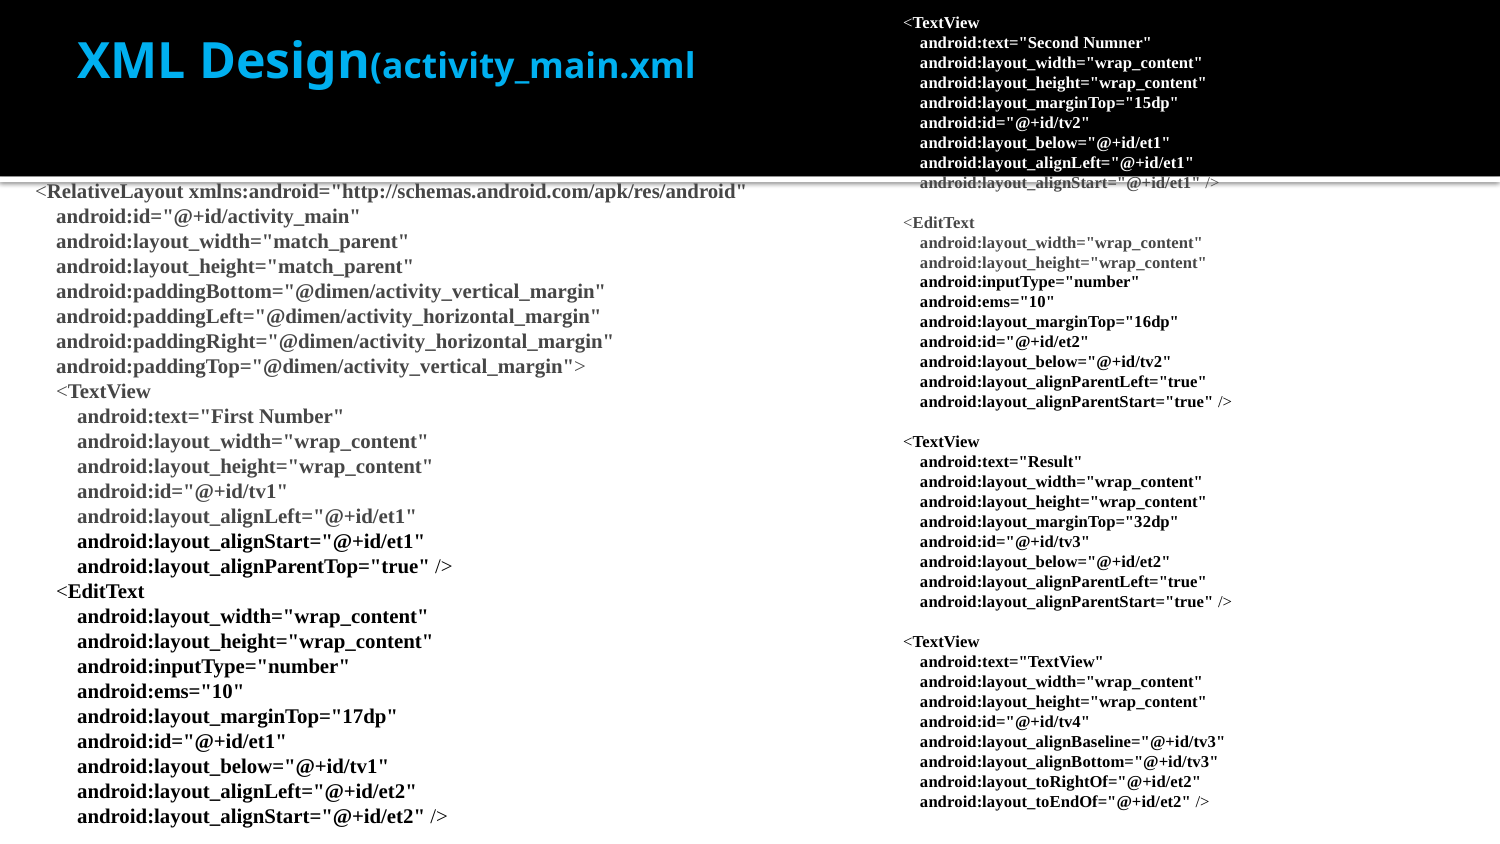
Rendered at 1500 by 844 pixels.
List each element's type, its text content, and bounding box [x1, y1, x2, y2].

list <TextView android:text="Second Numner" android:layout_width="wrap_content" android:layout_height="wrap_content" android:layout_marginTop="15dp" android:id="@+id/tv2" android:layout_below="@+id/et1" android:layout_alignLeft="@+id/et1" android:layout_alignStart="@+id/et1" /> <EditText android:layout_width="wrap_content" android:layout_height="wrap_content" android:inputType="number" android:ems="10" android:layout_marginTop="16dp" android:id="@+id/et2" android:layout_below="@+id/tv2" android:layout_alignParentLeft="true" android:layout_alignParentStart="true" /> <TextView android:text="Result" android:layout_width="wrap_content" android:layout_height="wrap_content" android:layout_marginTop="32dp" android:id="@+id/tv3" android:layout_below="@+id/et2" android:layout_alignParentLeft="true" android:layout_alignParentStart="true" /> <TextView android:text="TextView" android:layout_width="wrap_content" android:layout_height="wrap_content" android:id="@+id/tv4" android:layout_alignBaseline="@+id/tv3" android:layout_alignBottom="@+id/tv3" android:layout_toRightOf="@+id/et2" android:layout_toEndOf="@+id/et2" /> [871, 0, 1497, 841]
title XML Design(activity_main.xml [62, 0, 871, 119]
list <RelativeLayout xmlns:android="http://schemas.android.com/apk/res/android" android:id="@+id/activity_main" android:layout_width="match_parent" android:layout_height="match_parent" android:paddingBottom="@dimen/activity_vertical_margin" android:paddingLeft="@dimen/activity_horizontal_margin" android:paddingRight="@dimen/activity_horizontal_margin" android:paddingTop="@dimen/activity_vertical_margin"> <TextView android:text="First Number" android:layout_width="wrap_content" android:layout_height="wrap_content" android:id="@+id/tv1" android:layout_alignLeft="@+id/et1" android:layout_alignStart="@+id/et1" android:layout_alignParentTop="true" /> <EditText android:layout_width="wrap_content" android:layout_height="wrap_content" android:inputType="number" android:ems="10" android:layout_marginTop="17dp" android:id="@+id/et1" android:layout_below="@+id/tv1" android:layout_alignLeft="@+id/et2" android:layout_alignStart="@+id/et2" /> [3, 162, 871, 810]
